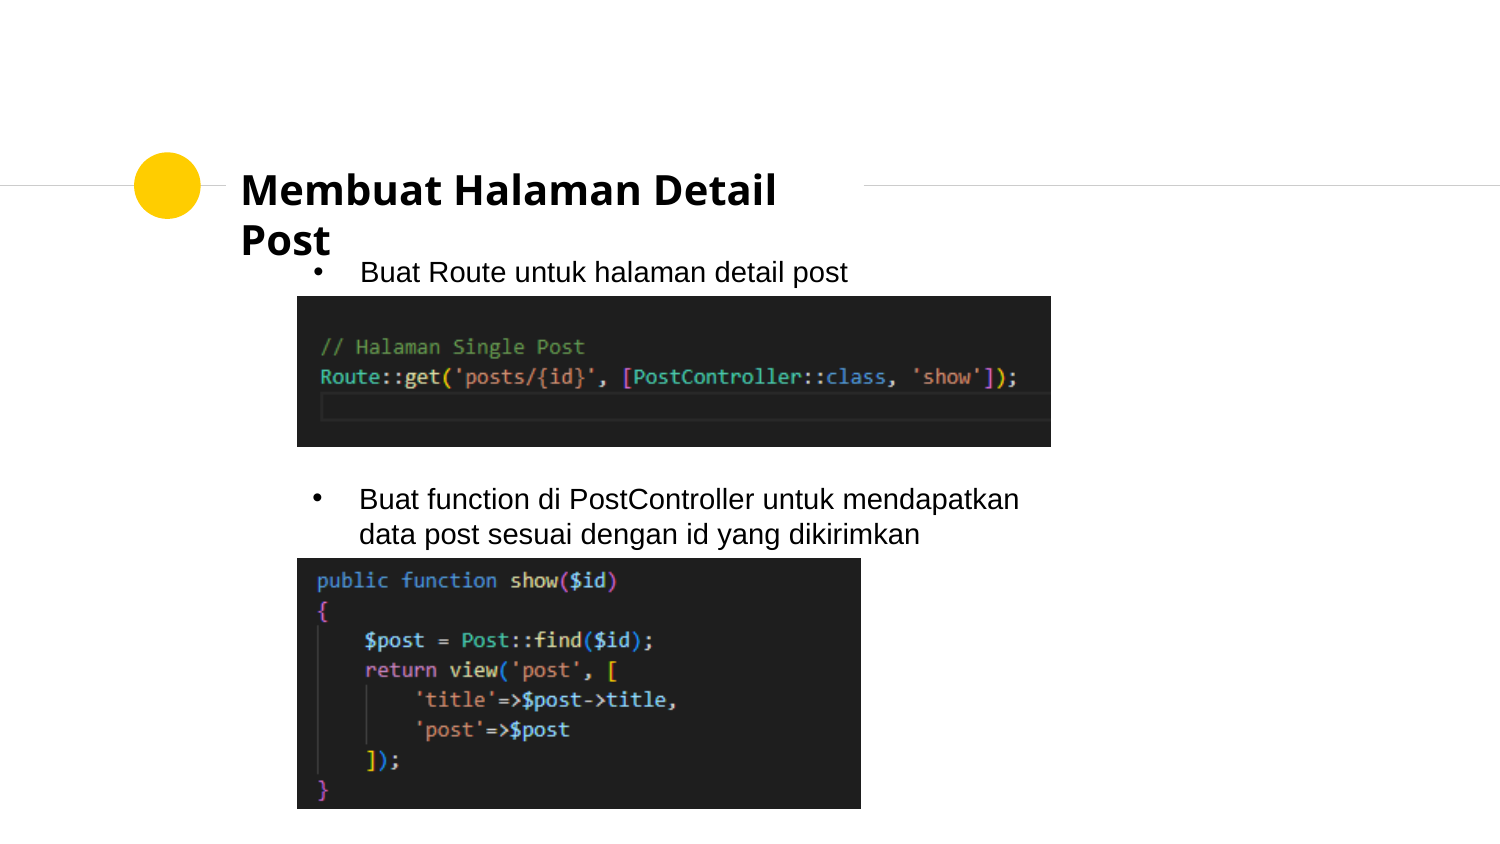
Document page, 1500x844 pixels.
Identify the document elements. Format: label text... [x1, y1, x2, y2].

picture [297, 296, 1052, 447]
text_box Buat Route untuk halaman detail post [298, 246, 864, 295]
text_box Buat function di PostController untuk mendapatkan data post sesuai dengan id yang dikirimkan [297, 472, 1072, 558]
title Membuat Halaman Detail Post [225, 148, 862, 220]
picture [297, 558, 861, 809]
